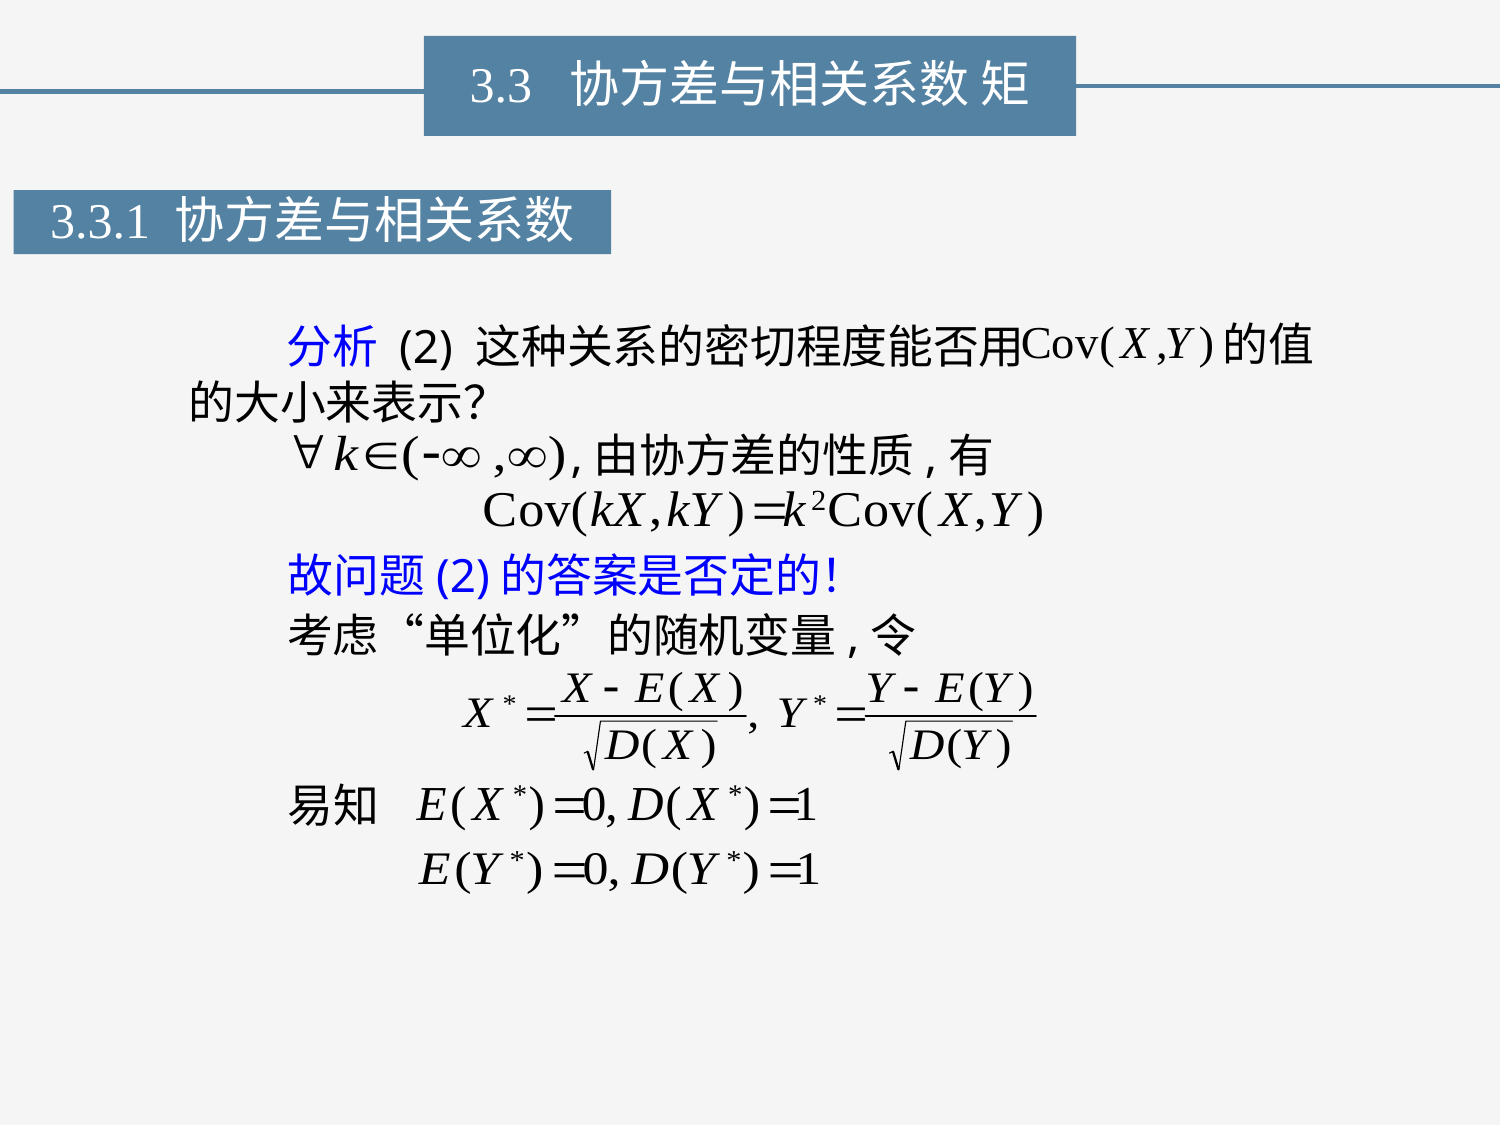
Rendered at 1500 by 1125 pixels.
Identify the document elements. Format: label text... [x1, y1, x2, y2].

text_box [271, 308, 1358, 382]
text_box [407, 771, 822, 841]
text_box 易知 [277, 771, 407, 837]
text_box 考虑“单位化”的随机变量,令 [276, 601, 1091, 668]
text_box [409, 838, 826, 905]
text_box 的大小来表示？ [178, 368, 549, 434]
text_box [475, 492, 1054, 548]
text_box 3.3.1 协方差与相关系数 [13, 190, 612, 255]
text_box 故问题(2)的答案是否定的！ [277, 541, 904, 601]
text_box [452, 661, 1044, 778]
text_box 3.3 协方差与相关系数 矩 [423, 35, 1077, 136]
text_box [277, 419, 1139, 492]
